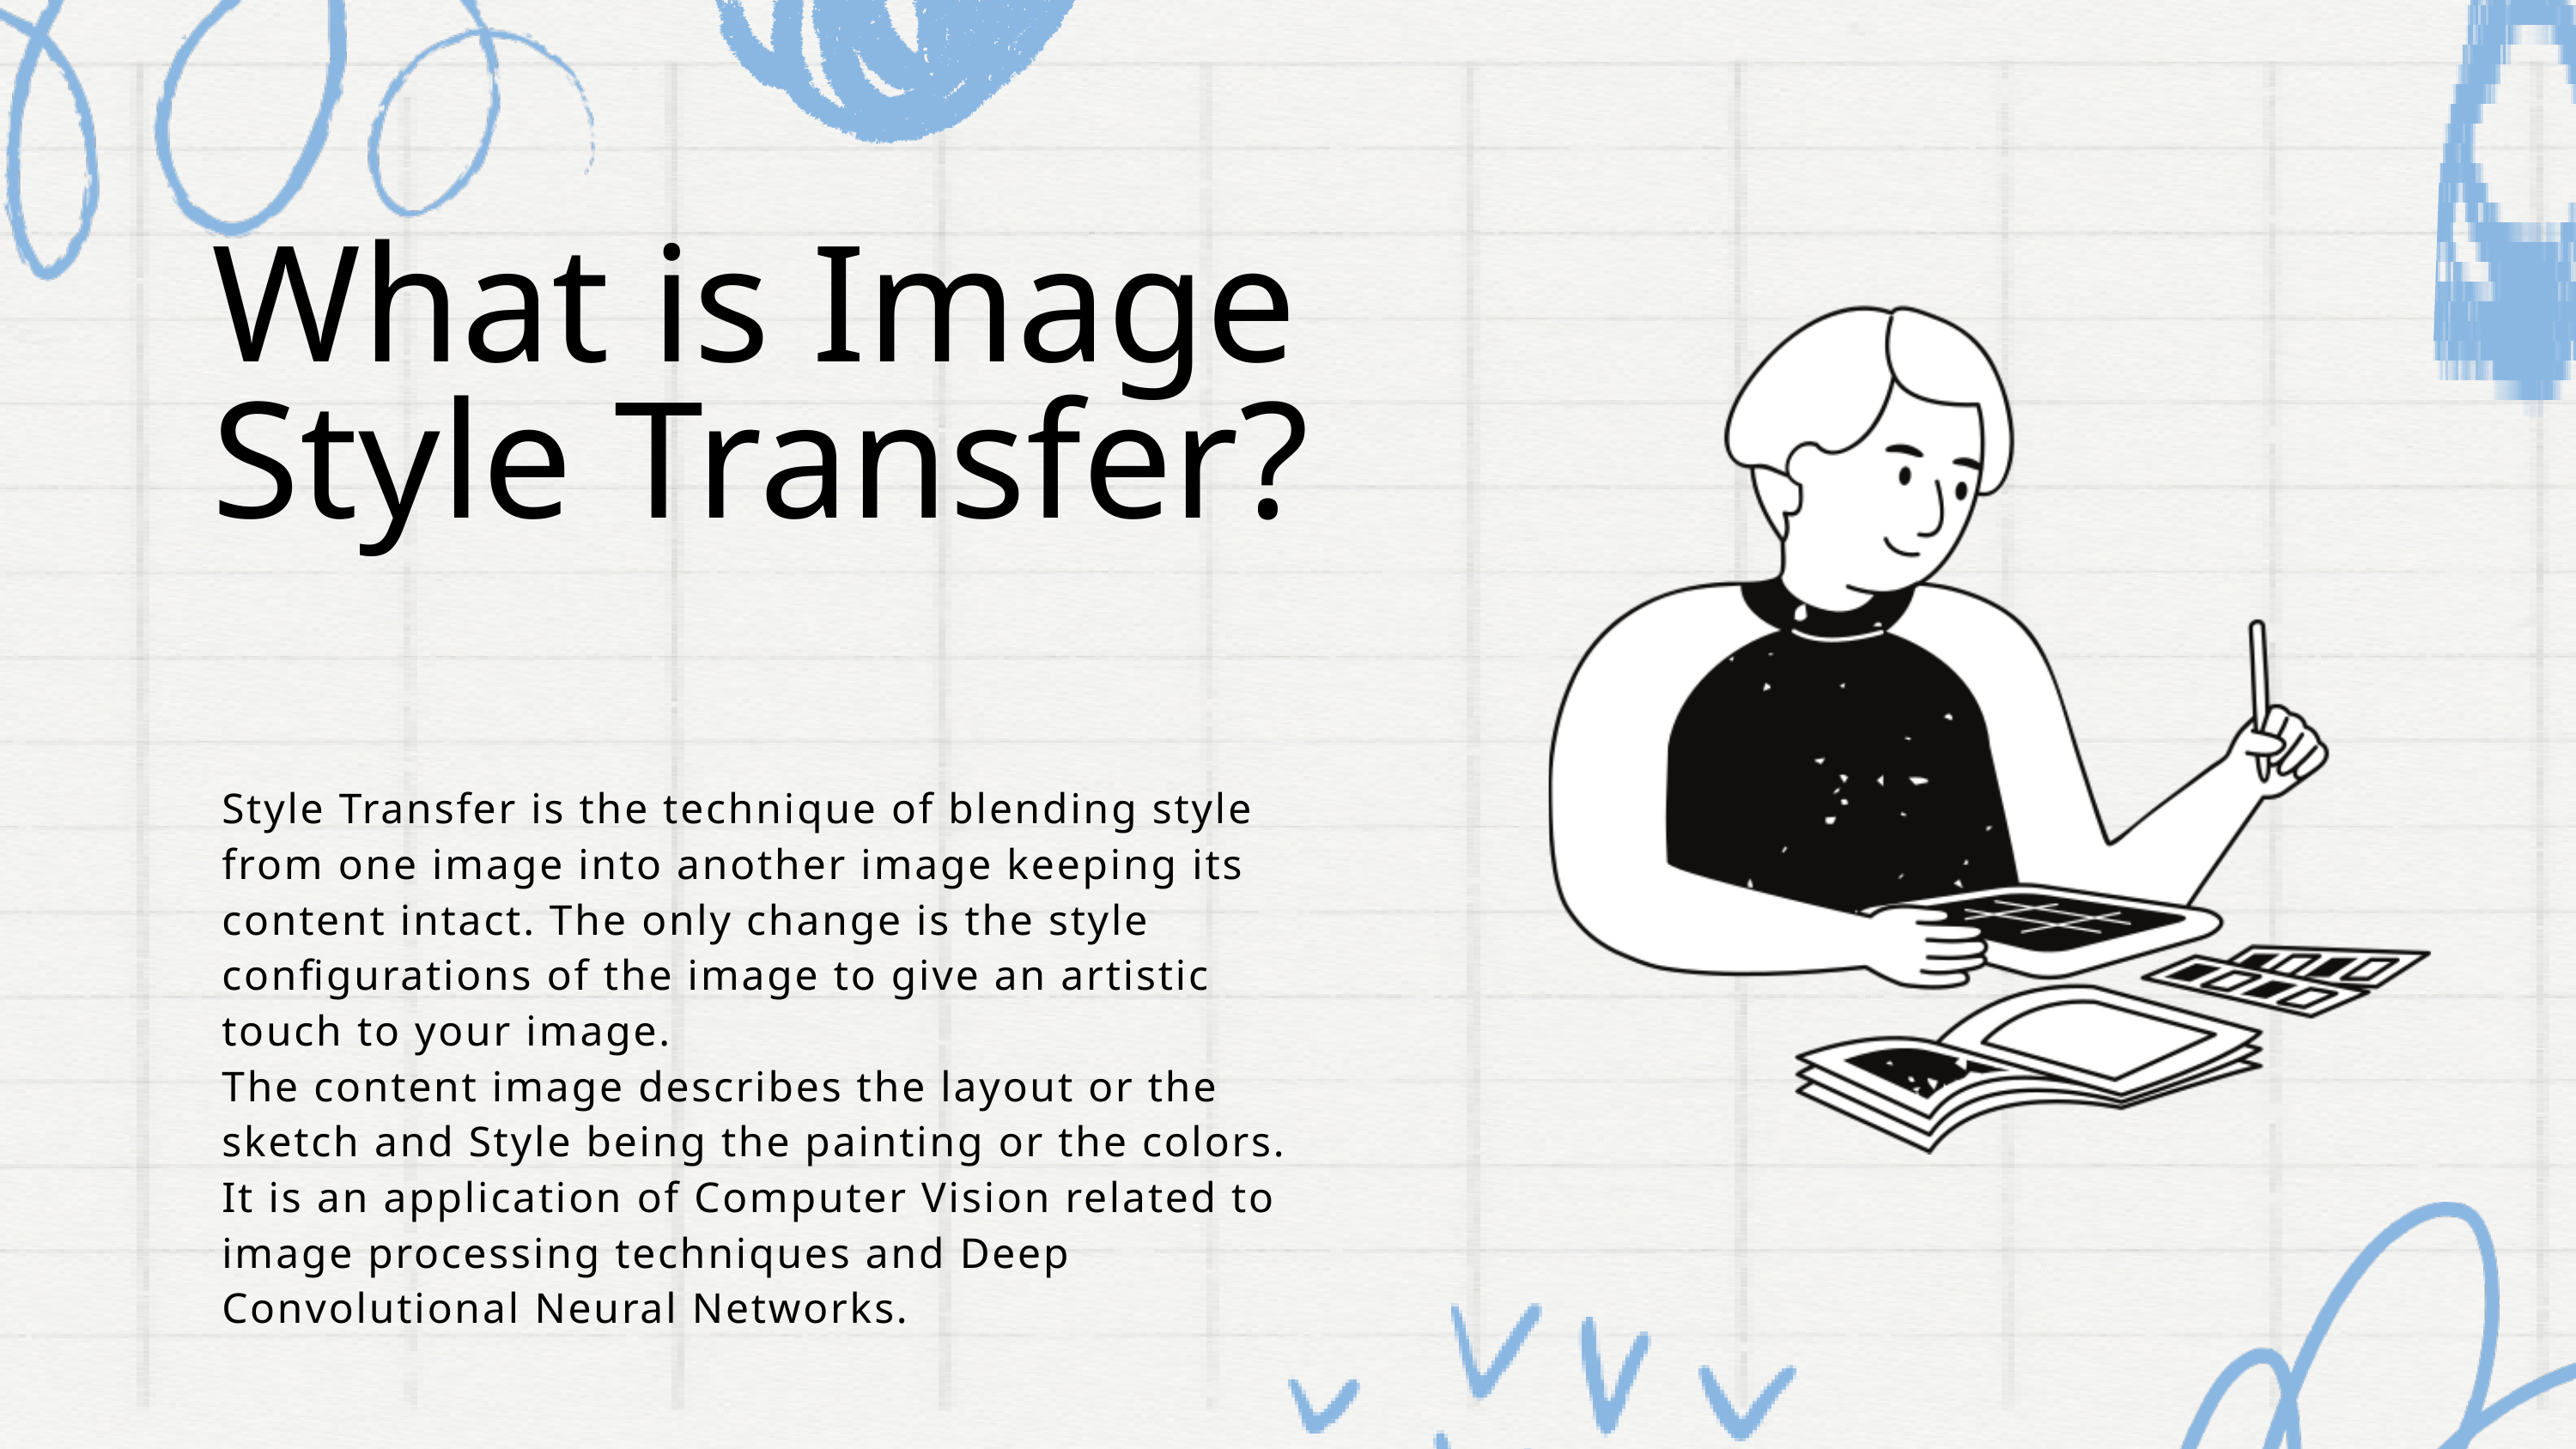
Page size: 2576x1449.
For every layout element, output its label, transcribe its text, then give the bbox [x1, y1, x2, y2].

text_box [0, 0, 596, 282]
text_box [1548, 294, 2432, 1155]
text_box Style Transfer is the technique of blending style from one image into another image keeping its content intact. The only change is the style configurations of the image to give an artistic touch to your image. The content image describes the layout or the sketch and Style being the painting or the colors. It is an application of Computer Vision related to image processing techniques and Deep Convolutional Neural Networks. [222, 776, 1308, 1422]
text_box [0, 0, 2576, 1449]
text_box What is Image Style Transfer? [211, 238, 1318, 551]
text_box [2431, 0, 2576, 419]
text_box [704, 0, 1113, 145]
text_box [1288, 1303, 1862, 1449]
text_box [2162, 1202, 2576, 1449]
